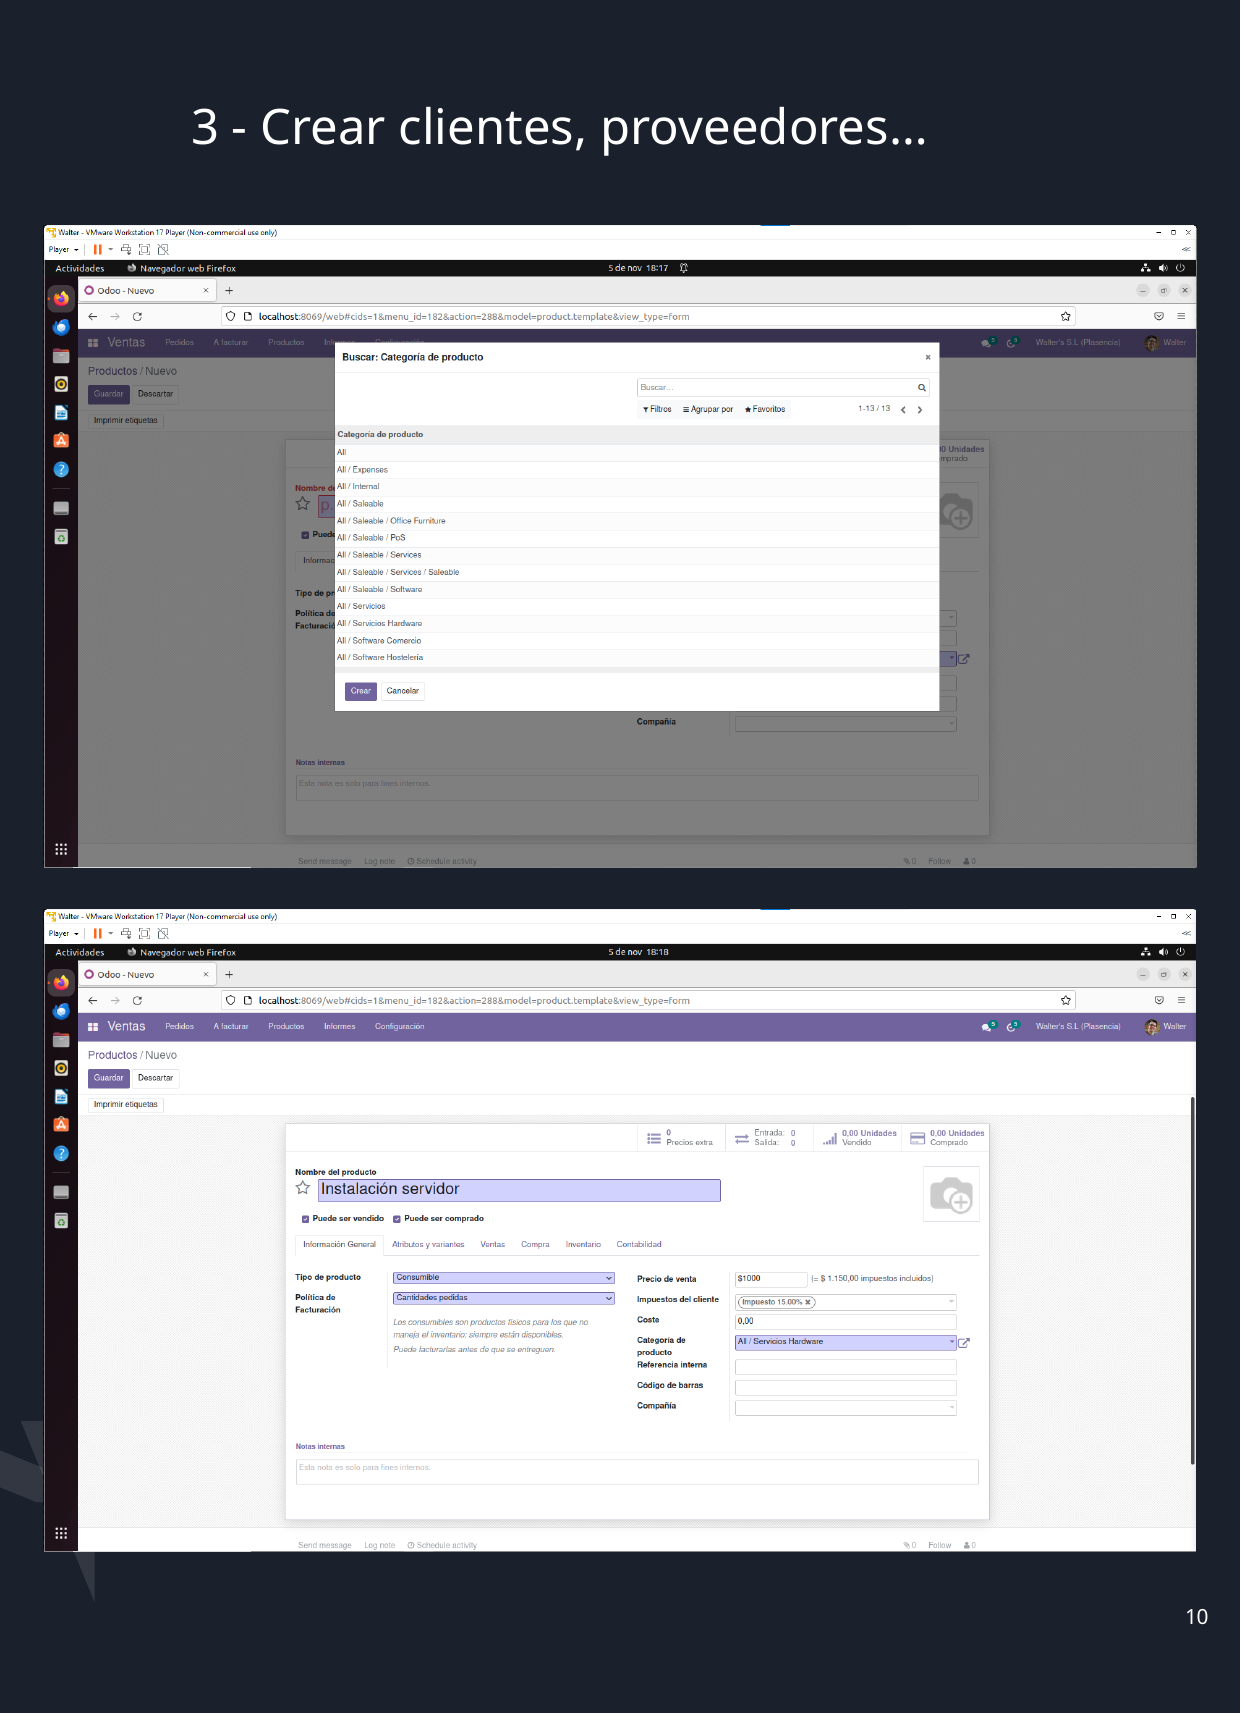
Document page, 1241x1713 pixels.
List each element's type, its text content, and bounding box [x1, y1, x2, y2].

slide_number ‹#› [1149, 1552, 1224, 1684]
picture [43, 225, 1197, 869]
picture [43, 909, 1196, 1553]
title 3 - Crear clientes, proveedores… [175, 81, 1212, 201]
